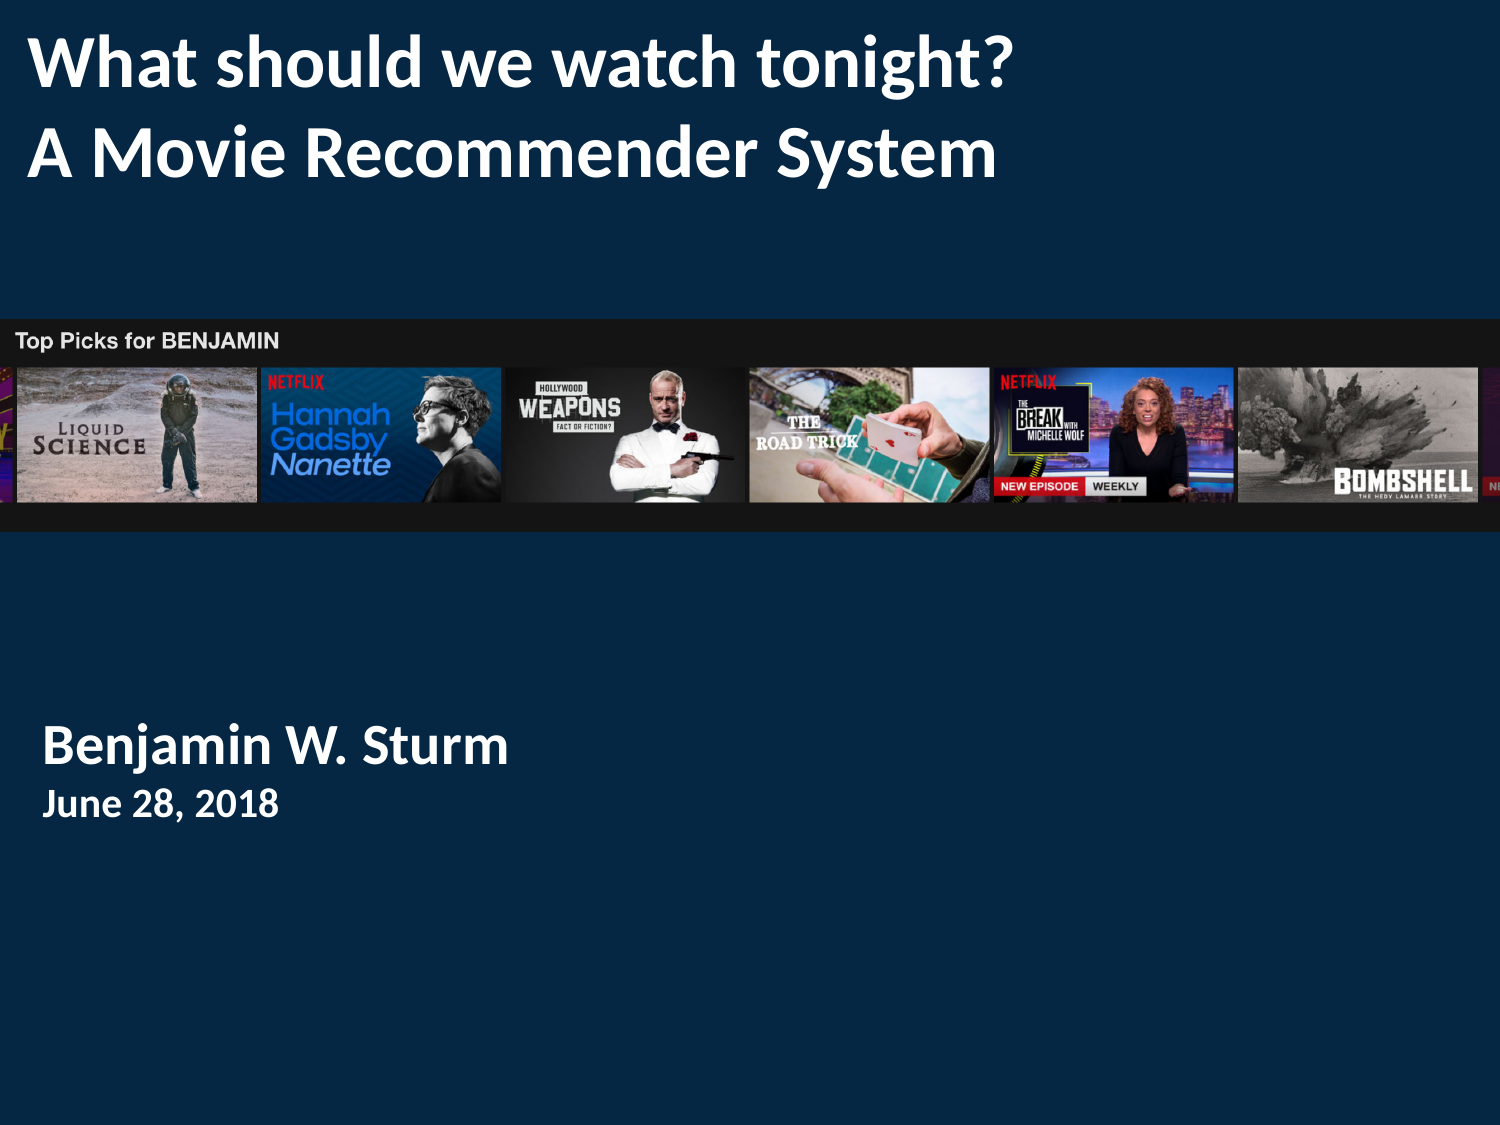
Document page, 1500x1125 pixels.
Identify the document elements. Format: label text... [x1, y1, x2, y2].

picture [0, 318, 1500, 532]
text_box Benjamin W. Sturm June 28, 2018 [27, 698, 612, 834]
text_box What should we watch tonight? A Movie Recommender System [27, 12, 1246, 193]
